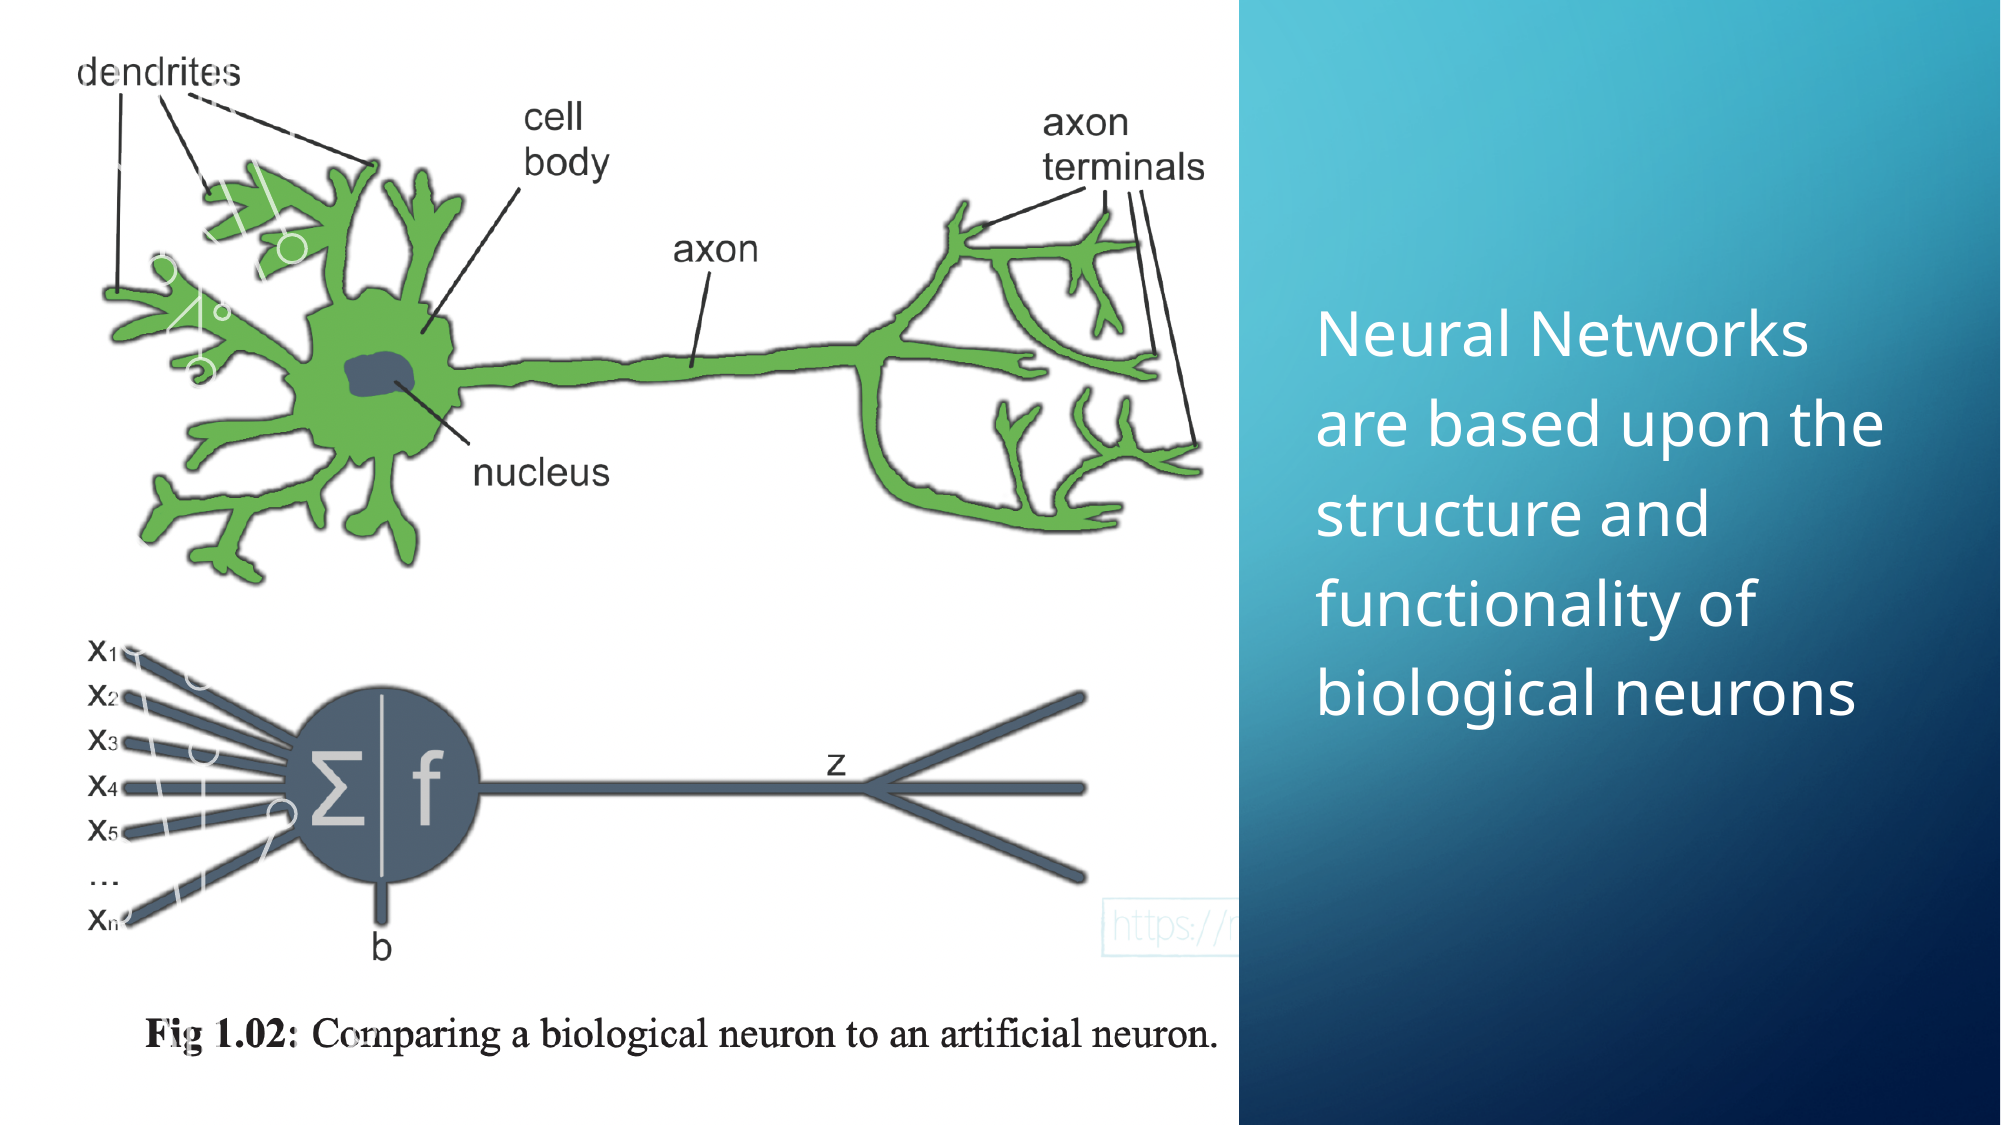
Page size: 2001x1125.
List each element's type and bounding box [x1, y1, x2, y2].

text_box [0, 0, 379, 1125]
text_box [1240, 0, 2000, 1125]
list [379, 0, 1240, 1125]
